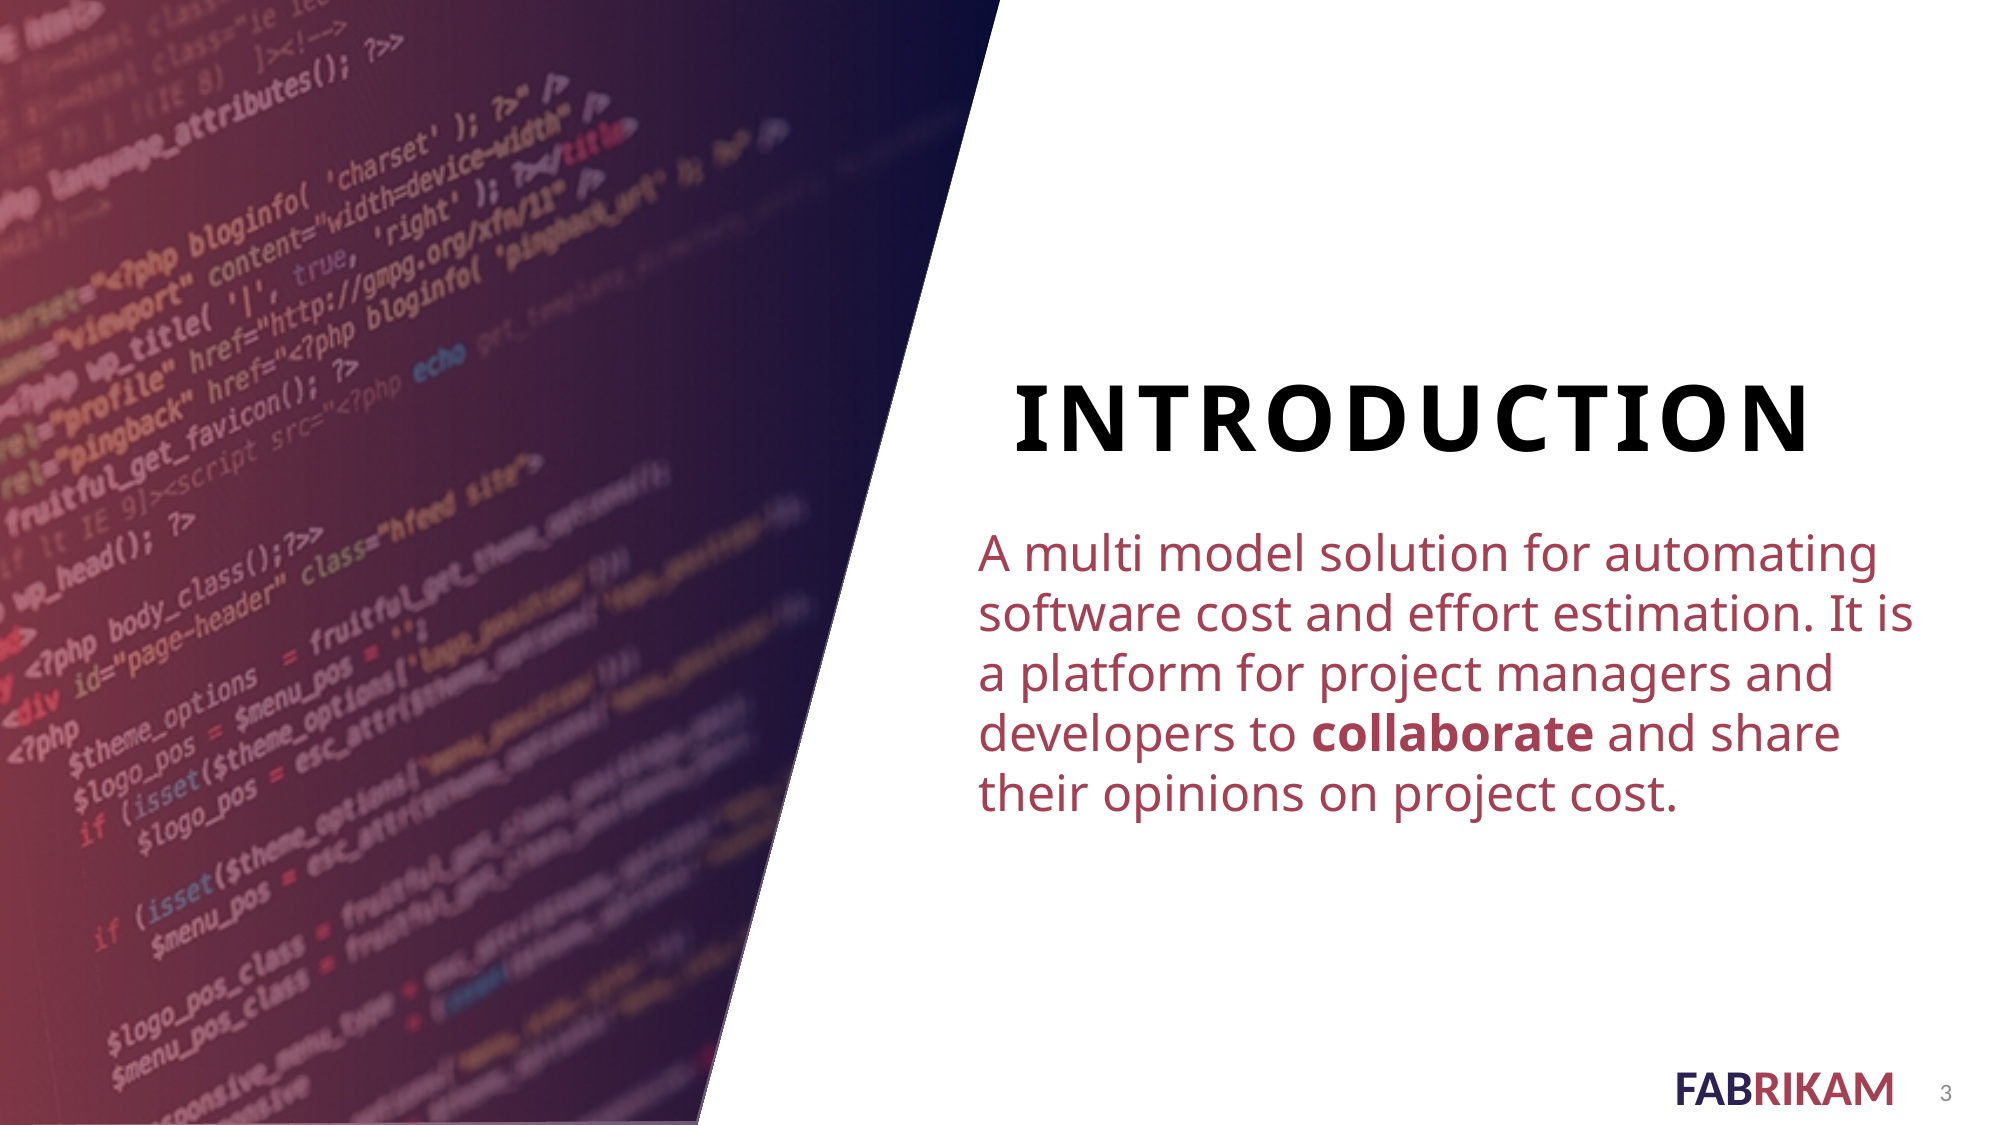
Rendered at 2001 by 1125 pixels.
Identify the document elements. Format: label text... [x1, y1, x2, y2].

title Introduction [1000, 331, 1854, 500]
list A multi model solution for automating software cost and effort estimation. It is a platform for project managers and developers to collaborate and share their opinions on project cost. [1000, 568, 1944, 856]
slide_number 3 [1894, 1061, 1968, 1121]
picture [0, 0, 1000, 1125]
